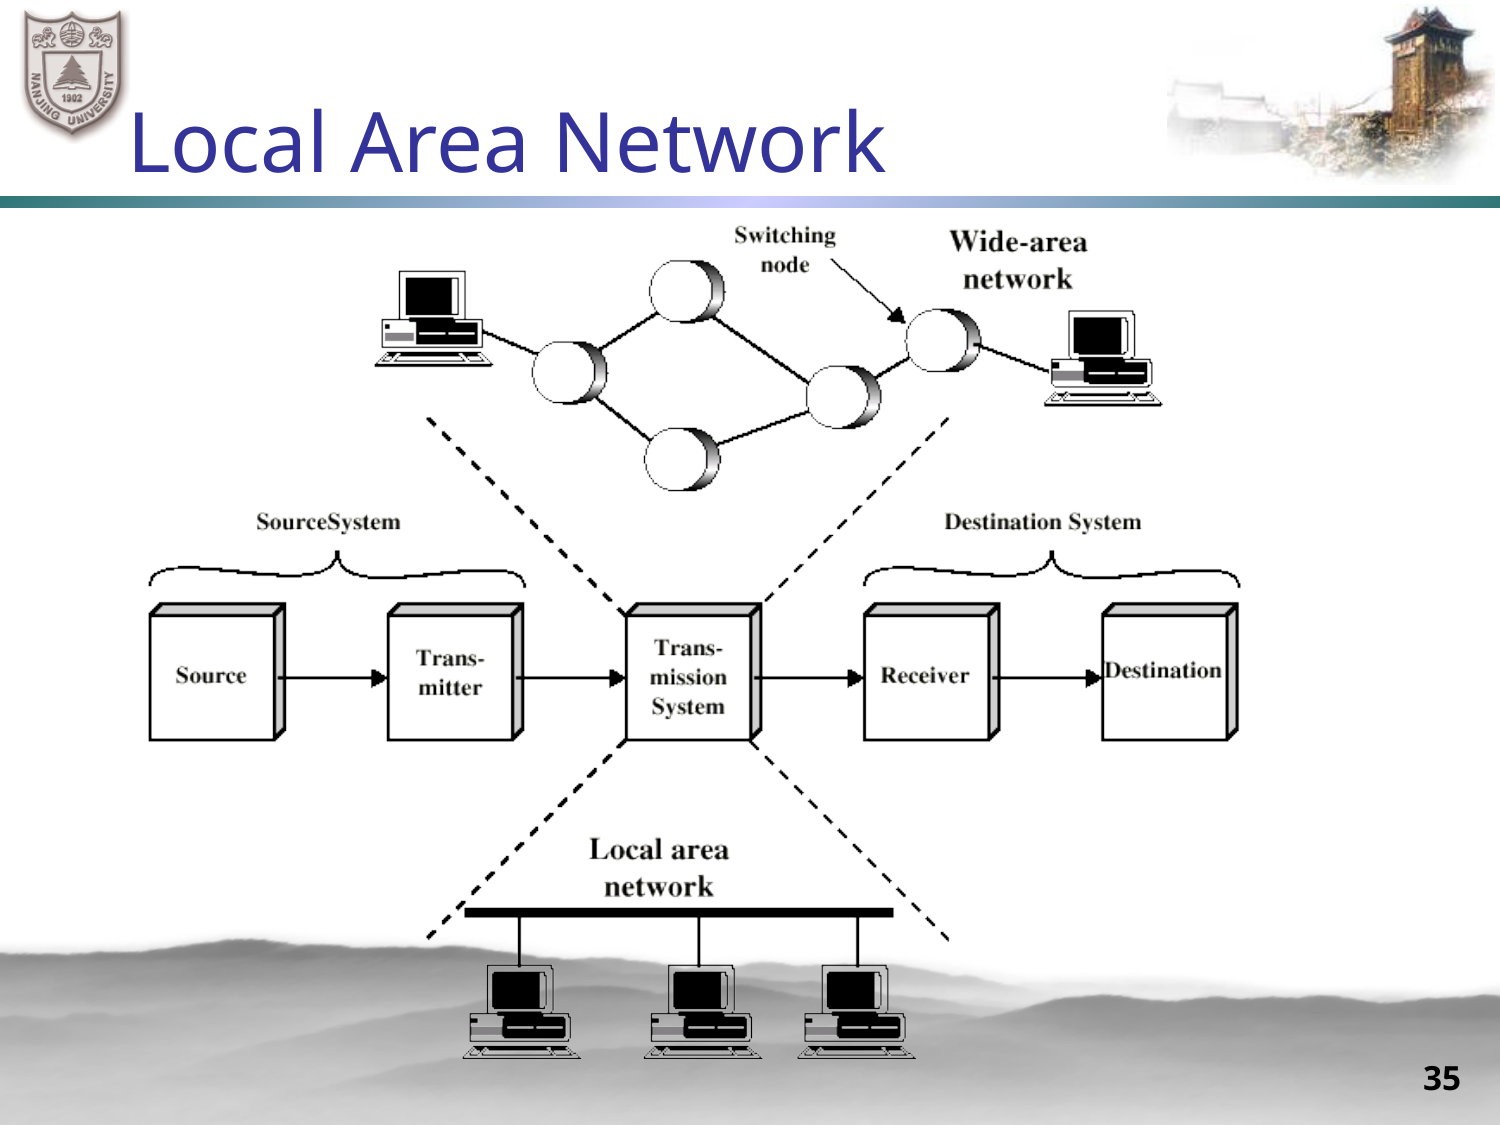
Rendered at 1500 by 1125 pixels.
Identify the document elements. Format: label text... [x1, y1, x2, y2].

picture [0, 219, 1500, 1125]
picture [0, 0, 144, 144]
title Local Area Network [111, 54, 1500, 197]
slide_number 35 [1163, 1034, 1477, 1111]
picture [1167, 4, 1495, 54]
